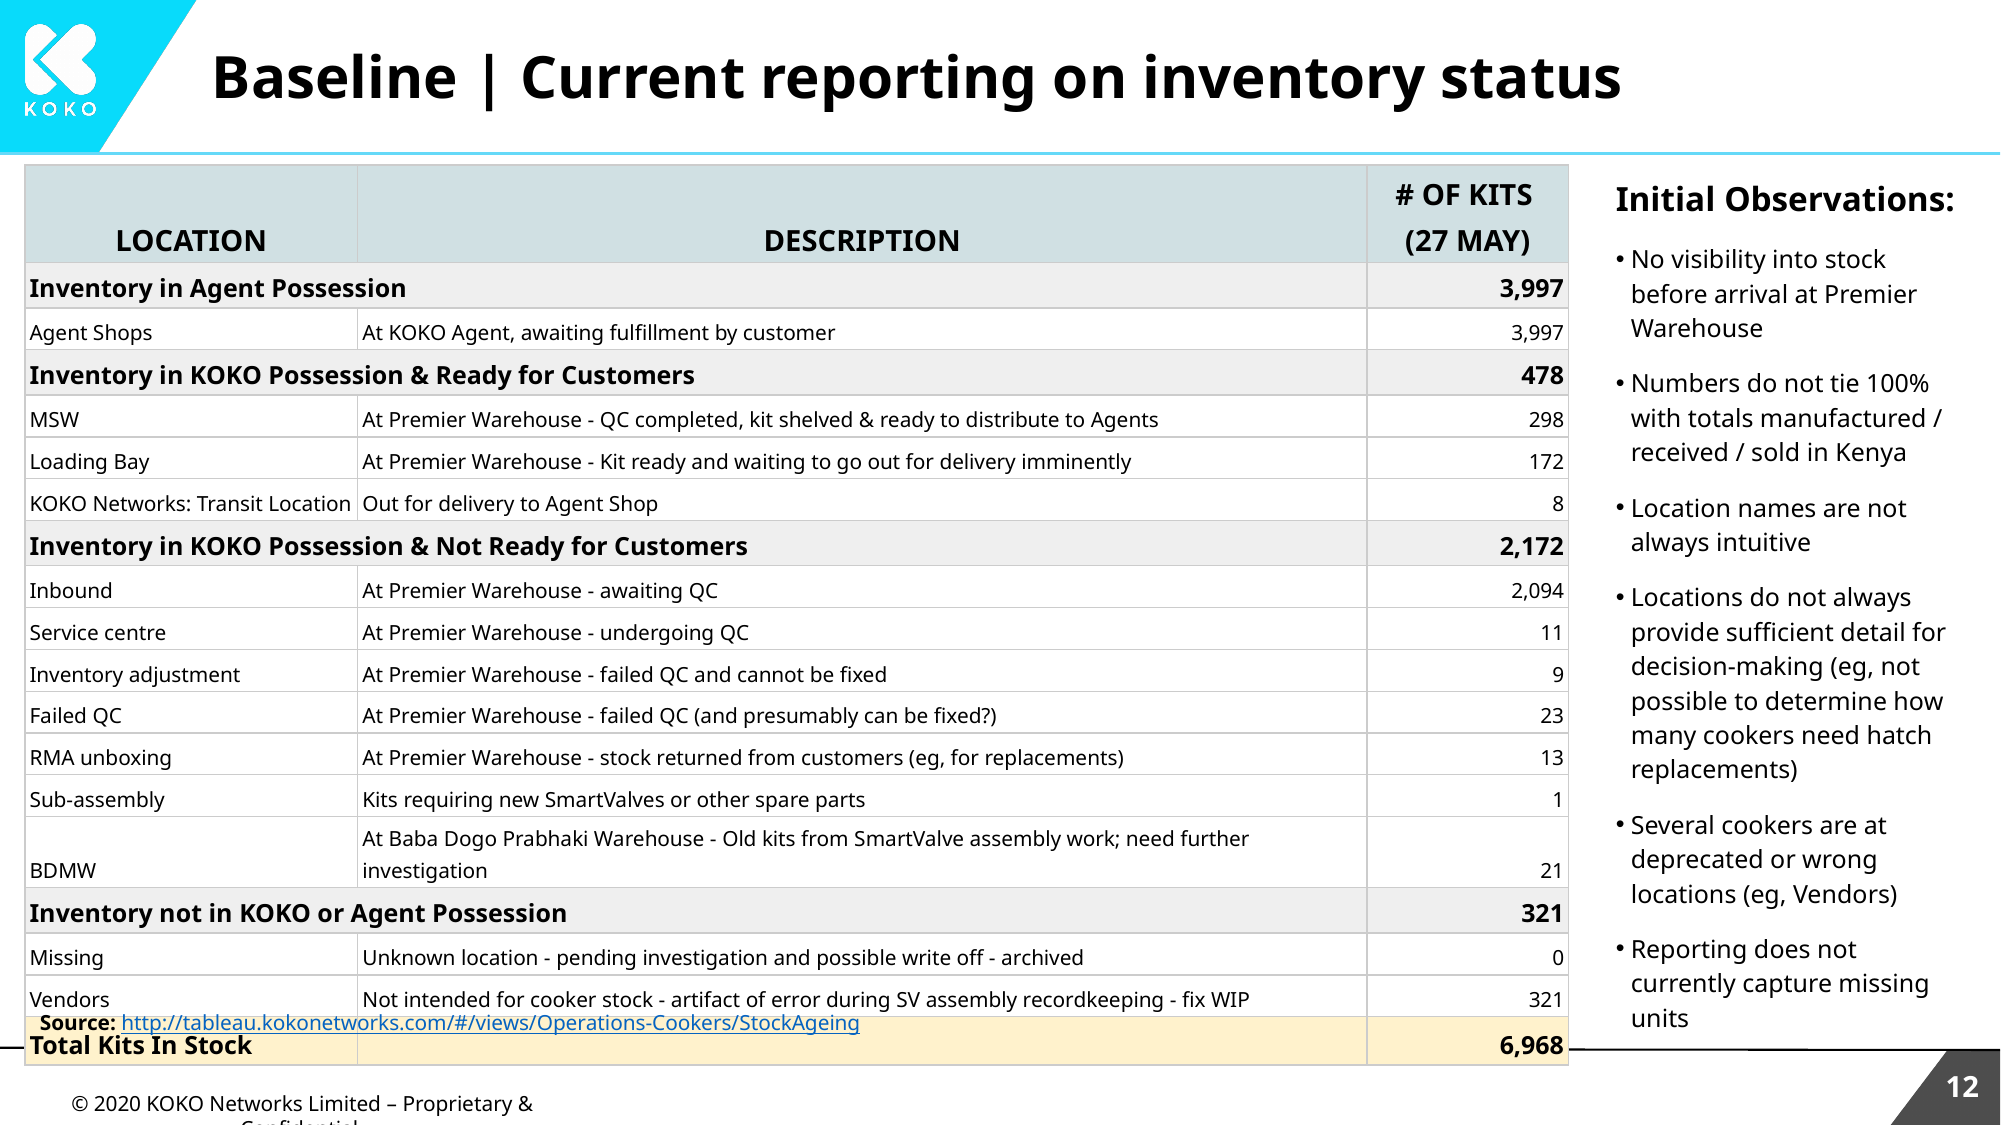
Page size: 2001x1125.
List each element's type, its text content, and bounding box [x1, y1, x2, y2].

table_header LOCATION [26, 166, 357, 262]
table_cell Service centre [26, 608, 357, 649]
table_cell KOKO Networks: Transit Location [26, 479, 357, 520]
subtitle Initial Observations: No visibility into stock before arrival at Premier Warehouse Numbers do not tie 100% with totals manufactured / received / sold in Kenya Location names are not always intuitive Locations do not always provide sufficient detail for decision-making (eg, not possible to determine how many cookers need hatch replacements) Several cookers are at deprecated or wrong locations (eg, Vendors) Reporting does not currently capture missing units [1600, 165, 1974, 1005]
table_cell At Premier Warehouse - QC completed, kit shelved & ready to distribute to Agents [358, 396, 1366, 436]
picture [1891, 1051, 1971, 1125]
table_cell Kits requiring new SmartValves or other spare parts [358, 775, 1366, 816]
table_cell 6,968 [1368, 1017, 1568, 1064]
table_cell BDMW [26, 817, 357, 887]
table_cell 23 [1368, 692, 1568, 732]
text_box Source: http://tableau.kokonetworks.com/#/views/Operations-Cookers/StockAgeing [24, 1004, 1083, 1044]
table_header DESCRIPTION [358, 166, 1366, 262]
table_cell RMA unboxing [26, 734, 357, 774]
table_cell At Premier Warehouse - failed QC (and presumably can be fixed?) [358, 692, 1366, 732]
slide_number ‹#› [1924, 1052, 2000, 1125]
table_cell 321 [1368, 976, 1568, 1016]
table_cell 21 [1368, 817, 1568, 887]
table_cell Inventory not in KOKO or Agent Possession [26, 888, 1366, 932]
table_cell Inventory adjustment [26, 650, 357, 691]
table_cell At Baba Dogo Prabhaki Warehouse - Old kits from SmartValve assembly work; need further investigation [358, 817, 1366, 887]
table_cell Missing [26, 934, 357, 974]
table_cell 3,997 [1368, 263, 1568, 307]
table_header # OF KITS (27 MAY) [1368, 166, 1568, 262]
table_cell 298 [1368, 396, 1568, 436]
table_cell 2,094 [1368, 566, 1568, 607]
table_cell At Premier Warehouse - stock returned from customers (eg, for replacements) [358, 734, 1366, 774]
table_cell Inventory in KOKO Possession & Not Ready for Customers [26, 521, 1366, 565]
table_cell 478 [1368, 350, 1568, 394]
table_cell MSW [26, 396, 357, 436]
table_cell [358, 1017, 1366, 1064]
table_cell Unknown location - pending investigation and possible write off - archived [358, 934, 1366, 974]
table_cell 13 [1368, 734, 1568, 774]
table_cell Failed QC [26, 692, 357, 732]
table_cell 9 [1368, 650, 1568, 691]
table_cell At Premier Warehouse - undergoing QC [358, 608, 1366, 649]
picture [0, 0, 197, 152]
table_cell Out for delivery to Agent Shop [358, 479, 1366, 520]
table_cell 8 [1368, 479, 1568, 520]
table_cell Inventory in KOKO Possession & Ready for Customers [26, 350, 1366, 394]
title Baseline | Current reporting on inventory status [196, 15, 1925, 144]
table_cell 0 [1368, 934, 1568, 974]
table_cell Loading Bay [26, 438, 357, 478]
table_cell 321 [1368, 888, 1568, 932]
table_cell Vendors [26, 976, 357, 1004]
table_cell At Premier Warehouse - failed QC and cannot be fixed [358, 650, 1366, 691]
table_cell Agent Shops [26, 309, 357, 349]
table_cell At Premier Warehouse - Kit ready and waiting to go out for delivery imminently [358, 438, 1366, 478]
table_cell 3,997 [1368, 309, 1568, 349]
table_cell 11 [1368, 608, 1568, 649]
table_cell 1 [1368, 775, 1568, 816]
table_cell Sub-assembly [26, 775, 357, 816]
table_cell 2,172 [1368, 521, 1568, 565]
table_cell At Premier Warehouse - awaiting QC [358, 566, 1366, 607]
table_cell Total Kits In Stock [26, 1044, 357, 1064]
table_cell At KOKO Agent, awaiting fulfillment by customer [358, 309, 1366, 349]
table_cell 172 [1368, 438, 1568, 478]
table_cell Not intended for cooker stock - artifact of error during SV assembly recordkeeping - fix WIP [358, 976, 1366, 1016]
table_cell Inbound [26, 566, 357, 607]
table_cell Inventory in Agent Possession [26, 263, 1366, 307]
